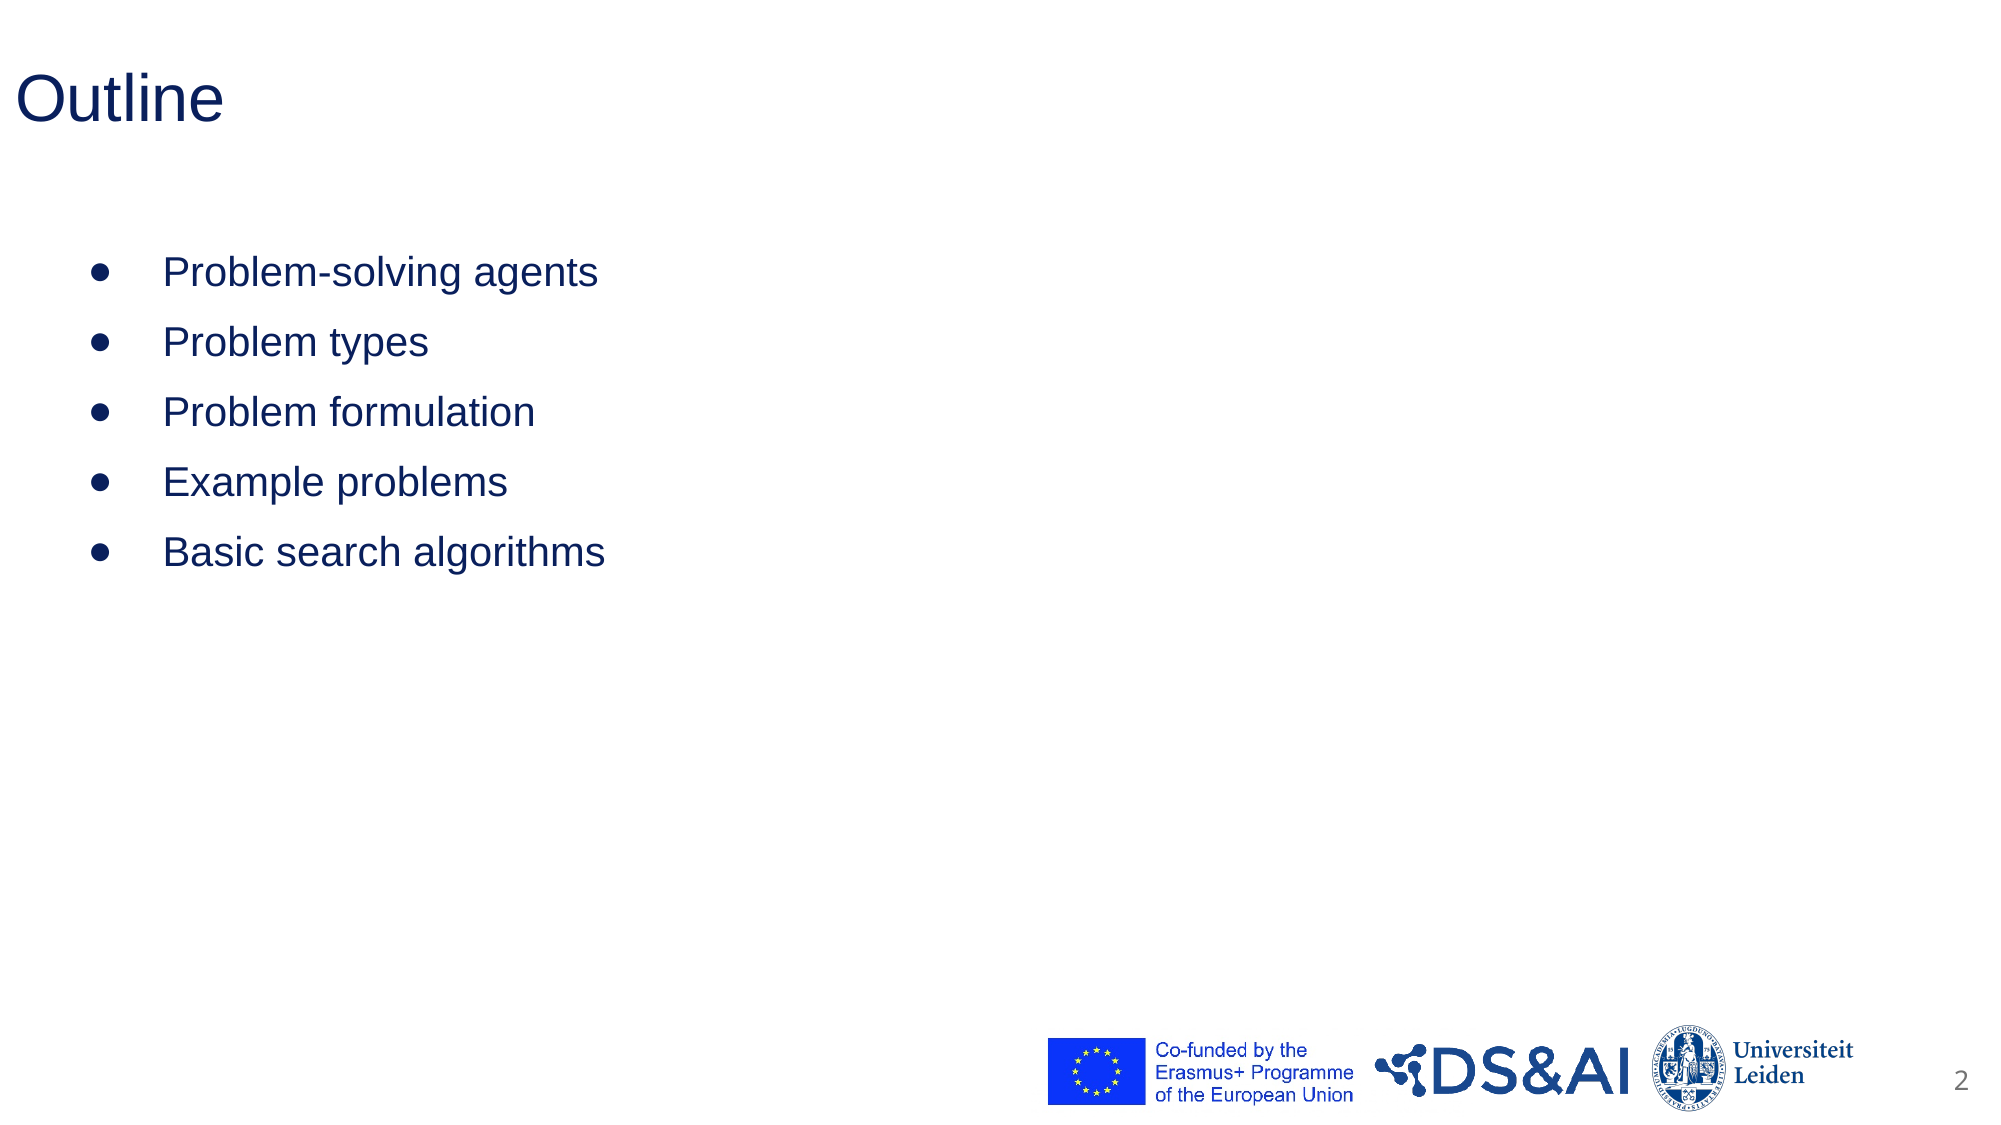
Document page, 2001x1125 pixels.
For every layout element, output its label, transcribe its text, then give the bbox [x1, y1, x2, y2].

picture [1031, 1013, 1857, 1125]
slide_number 2 [1936, 1049, 1985, 1115]
title Outline [0, 10, 2000, 180]
list Problem-solving agents Problem types Problem formulation Example problems Basic search algorithms [47, 221, 1953, 1013]
